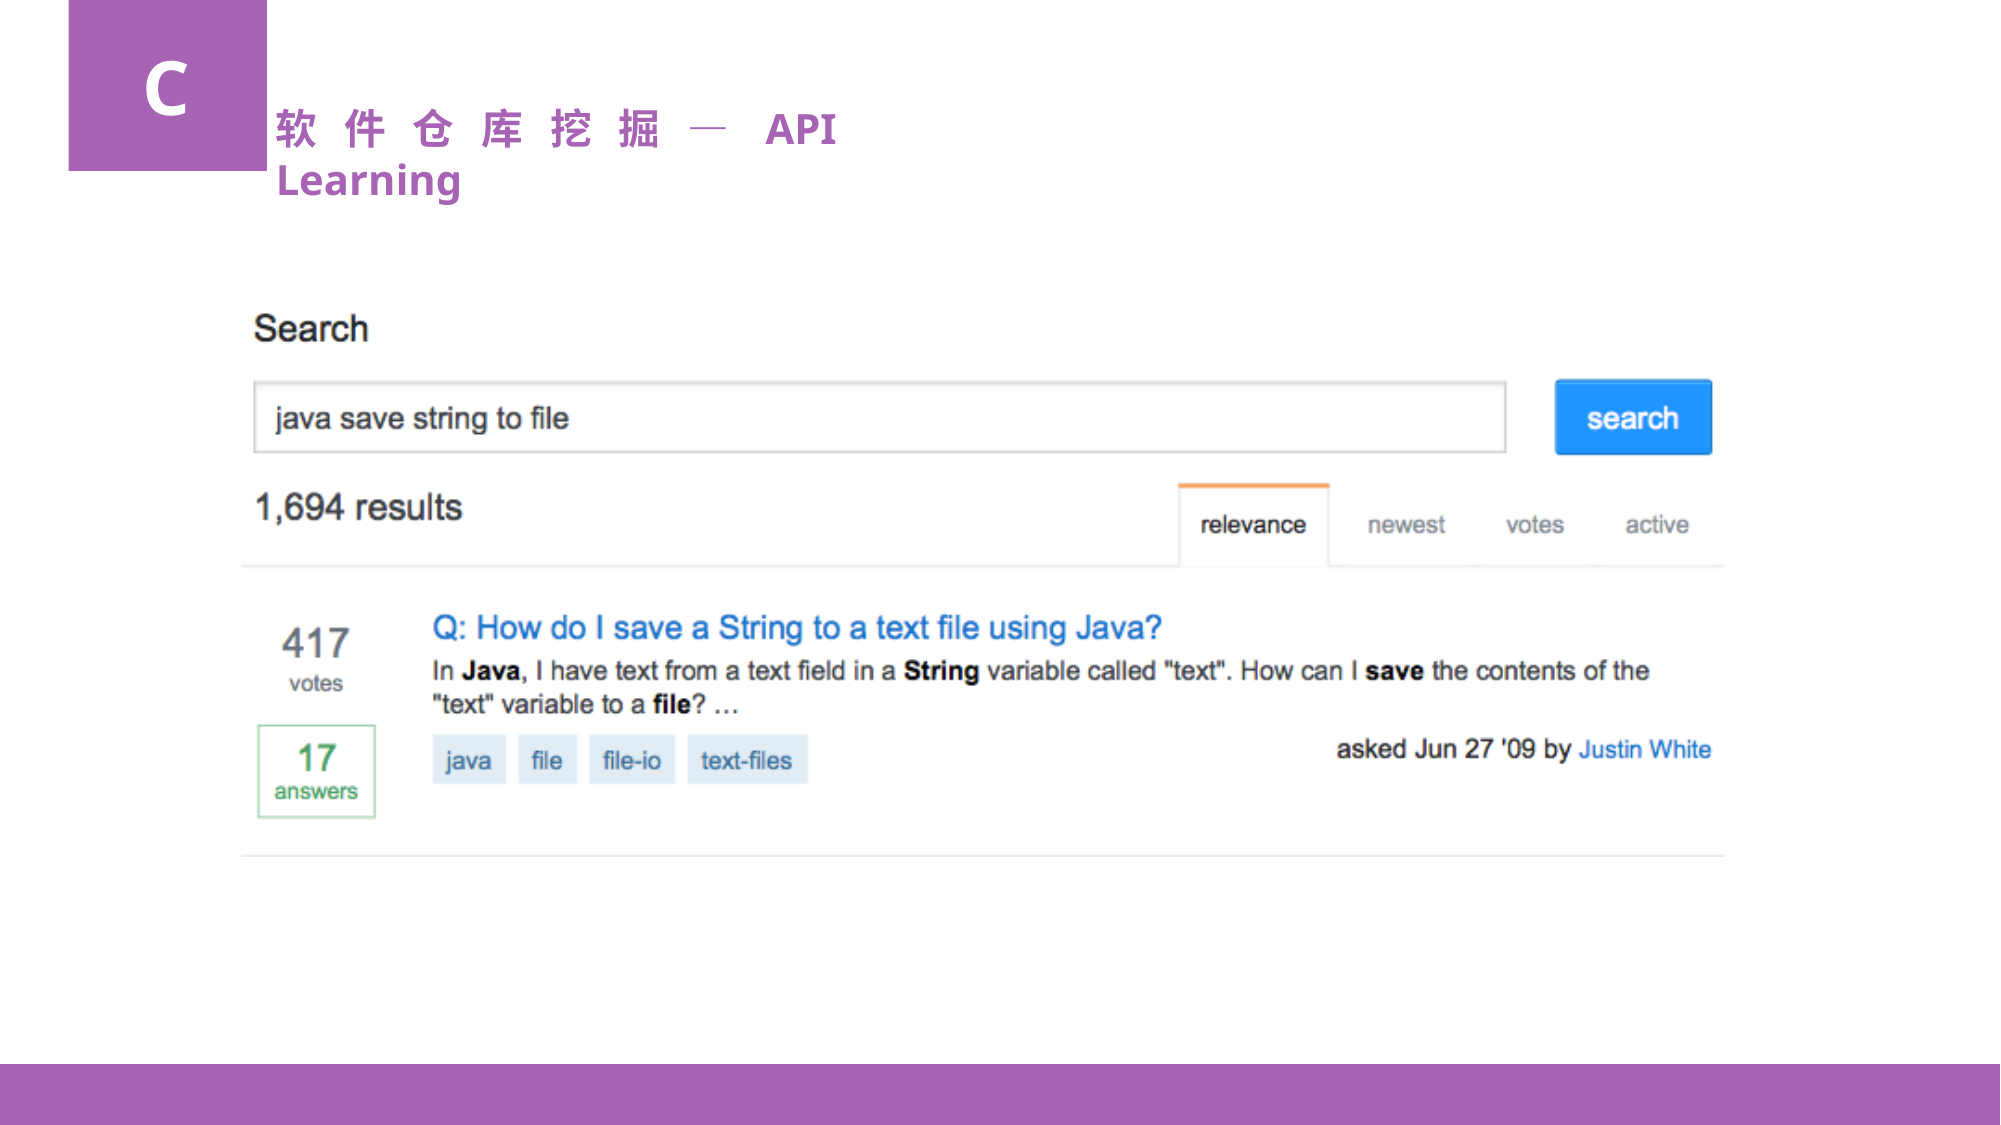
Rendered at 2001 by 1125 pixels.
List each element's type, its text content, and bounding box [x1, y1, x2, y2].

text_box 软件仓库挖掘—API Learning [268, 95, 845, 161]
text_box C [134, 33, 198, 138]
text_box [68, 0, 267, 171]
picture [225, 301, 1775, 857]
